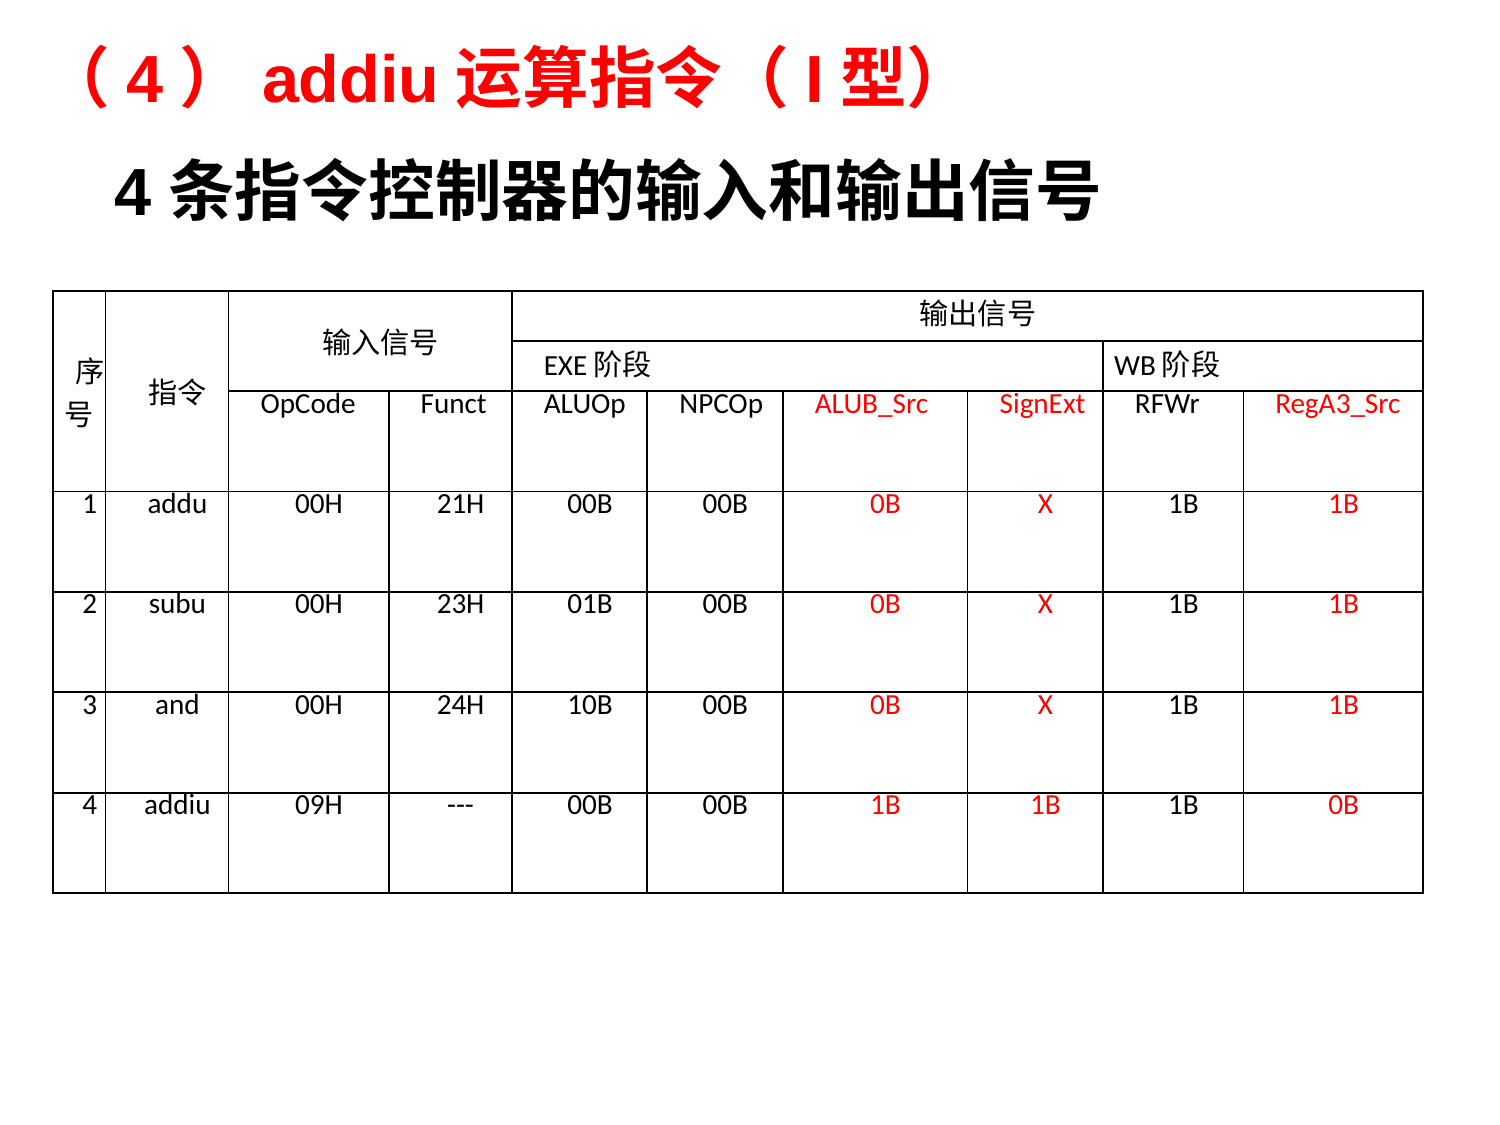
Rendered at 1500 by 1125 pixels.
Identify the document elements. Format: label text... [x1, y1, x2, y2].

table_cell 1B [1244, 492, 1422, 591]
table_cell 00H [229, 492, 388, 591]
table_cell 09H [229, 794, 388, 892]
table_header 序号 [54, 292, 105, 491]
table_cell 0B [1244, 794, 1422, 892]
table_cell X [968, 492, 1102, 591]
table_cell 4 [54, 794, 105, 892]
text_box 4条指令控制器的输入和输出信号 [100, 141, 1133, 236]
table_cell 0B [784, 693, 967, 792]
table_cell 1B [968, 794, 1102, 892]
table_cell 0B [784, 492, 967, 591]
table_cell 1B [784, 794, 967, 892]
table_cell EXE阶段 [513, 342, 1102, 390]
table_cell 23H [390, 593, 511, 691]
table_cell 00H [229, 593, 388, 691]
table_header 输出信号 [513, 292, 1422, 340]
table_cell 21H [390, 492, 511, 591]
table_cell addu [106, 492, 228, 591]
table_cell 00B [648, 693, 782, 792]
title （4）addiu运算指令（I型） [28, 16, 1469, 137]
table_header 指令 [106, 292, 228, 491]
table_cell 00B [648, 794, 782, 892]
table_cell NPCOp [648, 392, 782, 491]
table_cell WB阶段 [1104, 342, 1422, 390]
table_cell SignExt [968, 392, 1102, 491]
table_cell 1B [1244, 593, 1422, 691]
table_cell Funct [390, 392, 511, 491]
table_cell ALUB_Src [784, 392, 967, 491]
table_cell 24H [390, 693, 511, 792]
table_cell 2 [54, 593, 105, 691]
table_cell 00H [229, 693, 388, 792]
table_cell 1B [1104, 593, 1243, 691]
table_cell 00B [513, 794, 646, 892]
table_cell subu [106, 593, 228, 691]
table_cell addiu [106, 794, 228, 892]
table_cell 1B [1244, 693, 1422, 792]
table_cell ALUOp [513, 392, 646, 491]
table_cell 3 [54, 693, 105, 792]
table_cell 1B [1104, 693, 1243, 792]
table_cell 1B [1104, 794, 1243, 892]
table_cell RegA3_Src [1244, 392, 1422, 491]
table_cell RFWr [1104, 392, 1243, 491]
table_cell 10B [513, 693, 646, 792]
table_cell 01B [513, 593, 646, 691]
table_cell 1B [1104, 492, 1243, 591]
table_cell and [106, 693, 228, 792]
table_cell 00B [513, 492, 646, 591]
table_cell X [968, 593, 1102, 691]
table_cell OpCode [229, 392, 388, 491]
table_header 输入信号 [229, 292, 511, 390]
table_cell 00B [648, 492, 782, 591]
table_cell --- [390, 794, 511, 892]
table_cell X [968, 693, 1102, 792]
table_cell 0B [784, 593, 967, 691]
table_cell 1 [54, 492, 105, 591]
table_cell 00B [648, 593, 782, 691]
